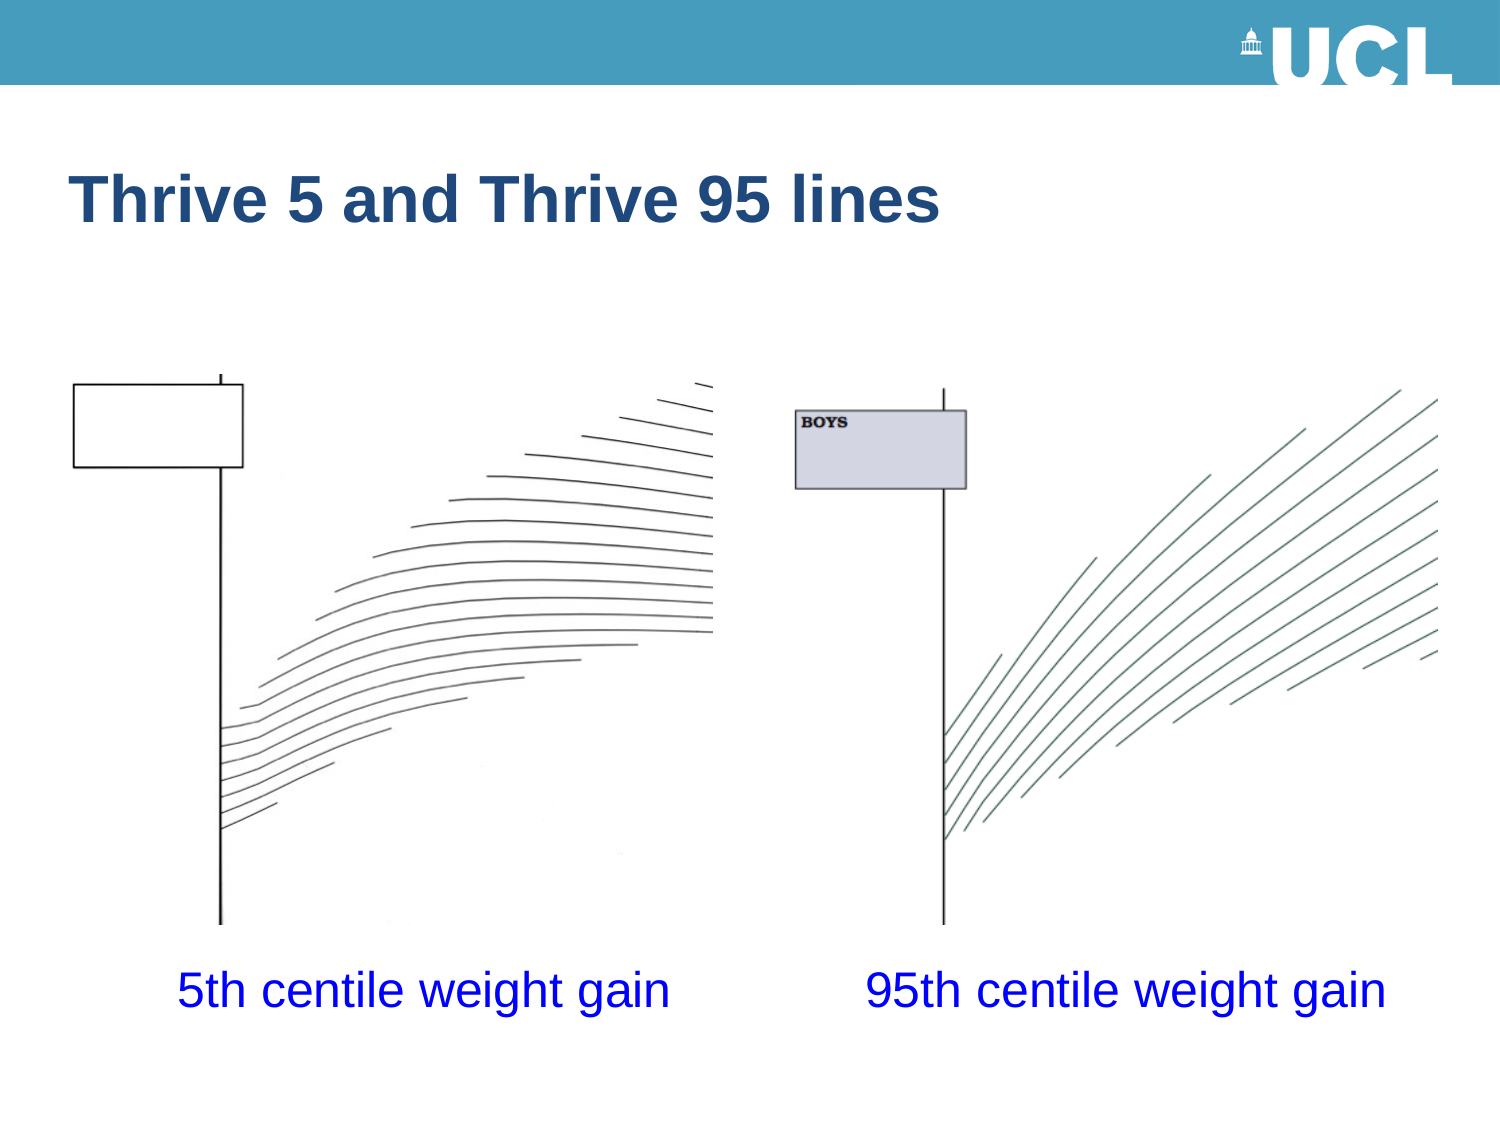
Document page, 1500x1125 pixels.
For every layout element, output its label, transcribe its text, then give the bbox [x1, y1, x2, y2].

text_box Thrive 5 and Thrive 95 lines [54, 148, 1500, 313]
picture [0, 0, 1500, 85]
text_box 95th centile weight gain [850, 949, 1403, 1025]
text_box 5th centile weight gain [162, 949, 687, 1025]
picture [787, 374, 1438, 926]
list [62, 374, 713, 926]
